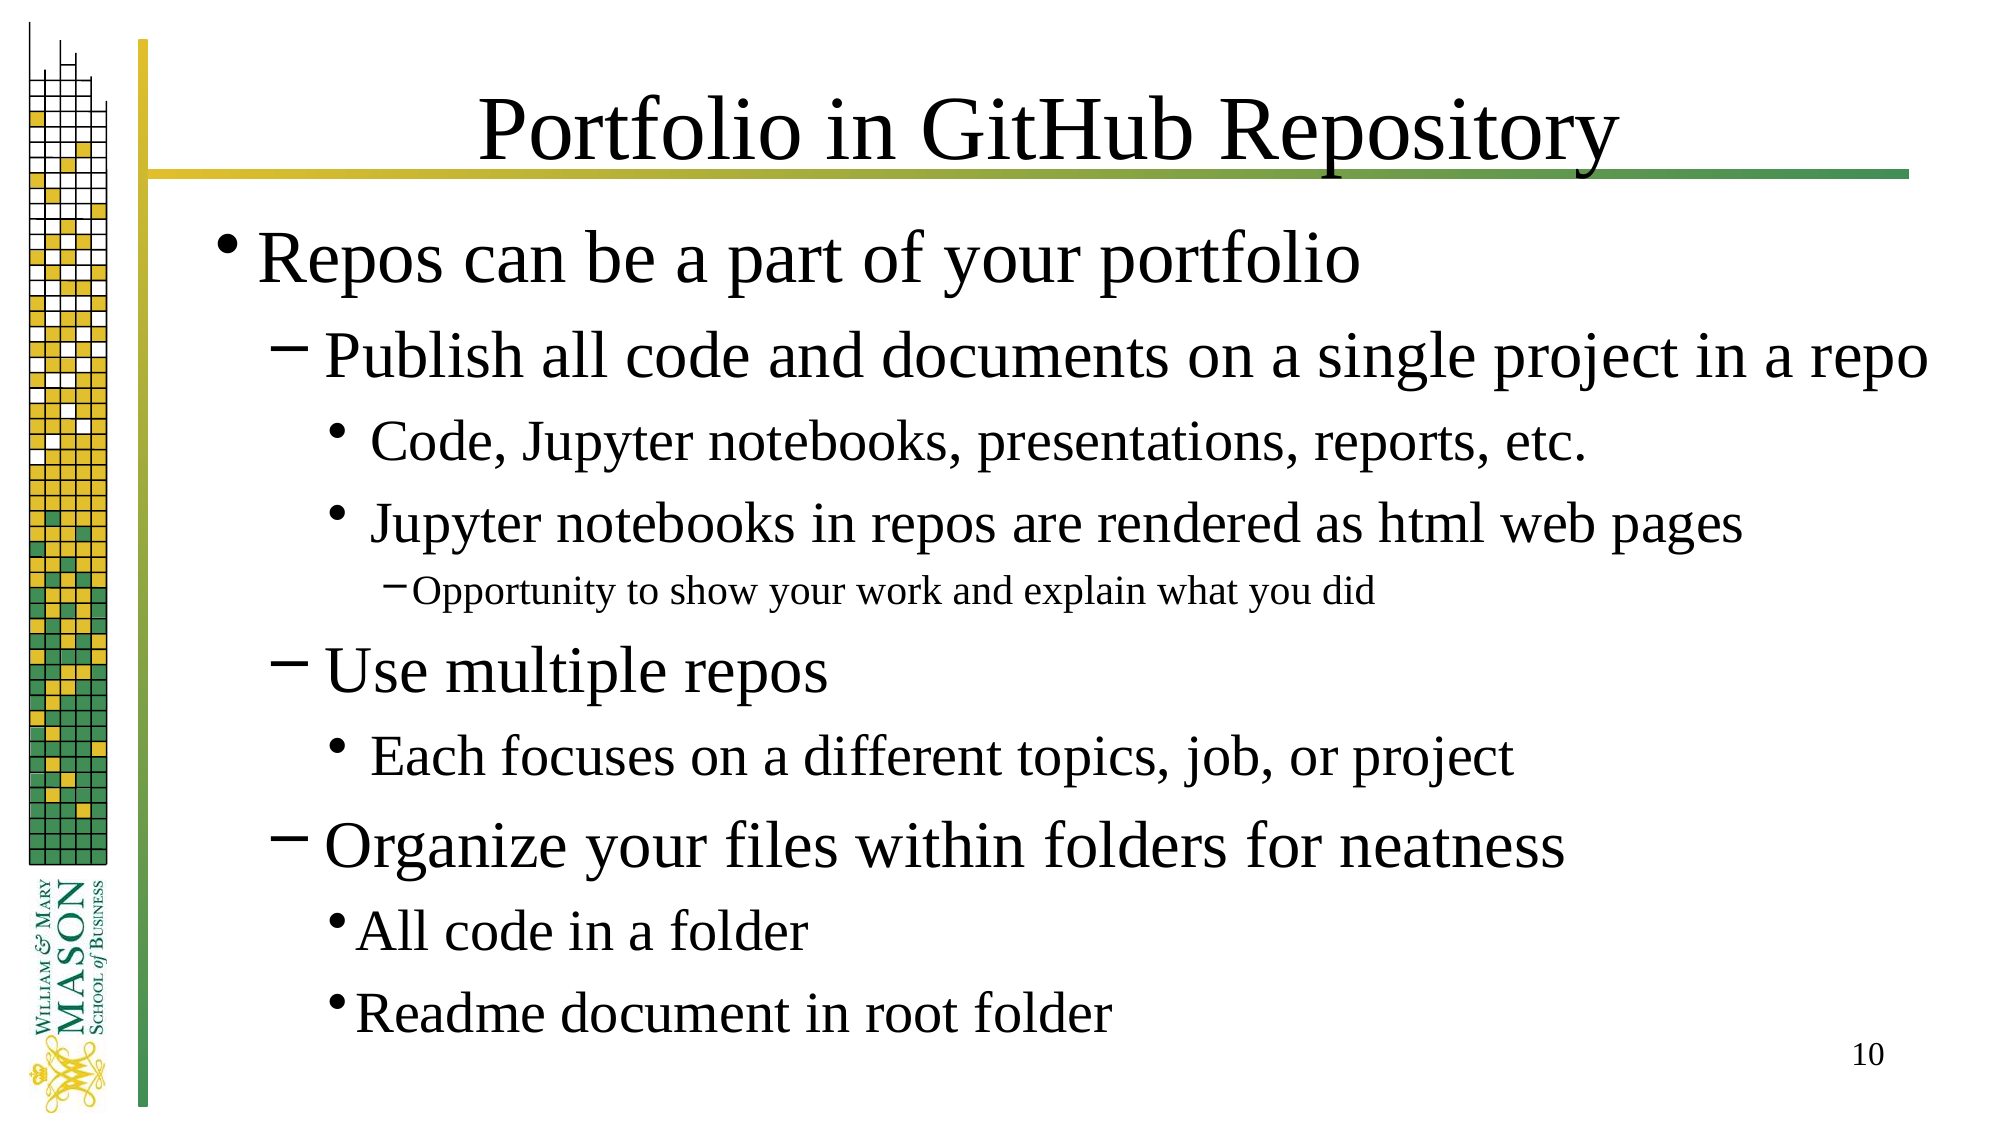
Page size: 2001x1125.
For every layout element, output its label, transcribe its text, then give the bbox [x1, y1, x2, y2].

list Repos can be a part of your portfolio Publish all code and documents on a single project in a repo Code, Jupyter notebooks, presentations, reports, etc. Jupyter notebooks in repos are rendered as html web pages Opportunity to show your work and explain what you did Use multiple repos Each focuses on a different topics, job, or project Organize your files within folders for neatness All code in a folder Readme document in root folder [200, 200, 1978, 1005]
picture [29, 879, 107, 1113]
title Portfolio in GitHub Repository [200, 45, 1900, 200]
slide_number 10 [1398, 1024, 1901, 1103]
